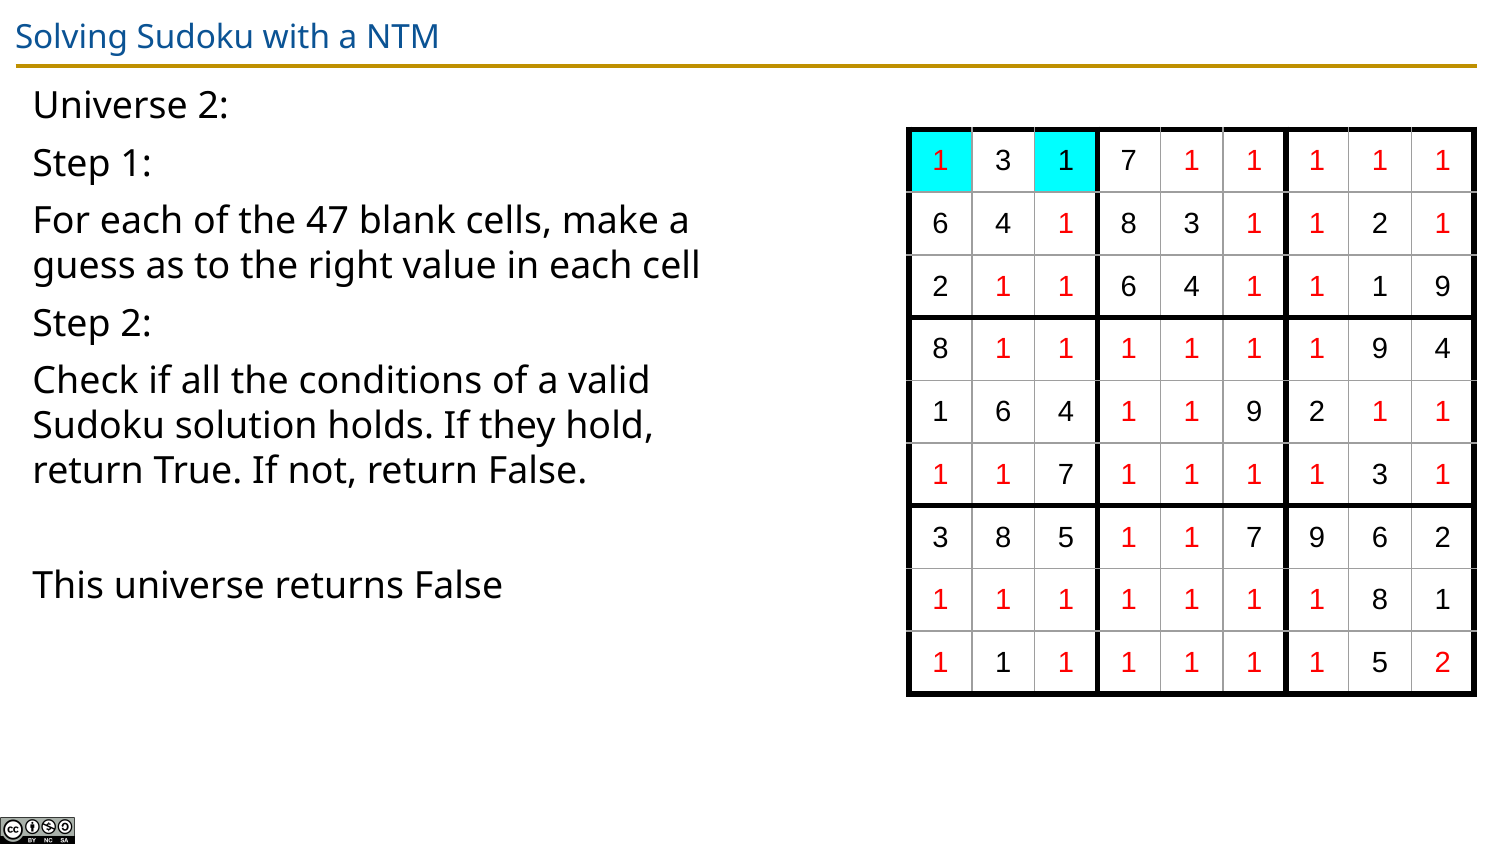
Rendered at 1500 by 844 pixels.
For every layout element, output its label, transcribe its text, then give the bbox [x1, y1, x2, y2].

table_cell 1 [1412, 569, 1471, 630]
table_cell 6 [1349, 508, 1411, 568]
table_cell 1 [1289, 193, 1348, 254]
table_cell 2 [1412, 508, 1471, 568]
table_cell 8 [912, 320, 971, 380]
table_header 1 [912, 132, 971, 191]
table_cell 8 [1100, 193, 1160, 254]
table_cell 6 [912, 193, 971, 254]
table_cell 9 [1289, 508, 1348, 568]
table_cell 1 [1100, 320, 1160, 380]
table_cell 1 [1289, 444, 1348, 503]
title Solving Sudoku with a NTM [0, 0, 1398, 65]
table_cell 7 [1224, 508, 1283, 568]
table_cell 9 [1412, 256, 1471, 315]
table_cell 1 [1161, 320, 1222, 380]
table_cell 1 [1161, 508, 1222, 568]
table_header 1 [1035, 132, 1095, 191]
table_cell 1 [1161, 569, 1222, 630]
table_cell 1 [912, 632, 971, 691]
table_header 1 [1224, 132, 1283, 191]
table_cell 1 [1100, 569, 1160, 630]
table_cell 1 [1289, 256, 1348, 315]
table_cell 4 [1035, 381, 1095, 442]
table_cell 1 [1161, 444, 1222, 503]
table_cell 2 [1289, 381, 1348, 442]
table_cell 6 [1100, 256, 1160, 315]
table_cell 2 [1412, 632, 1471, 691]
table_cell 9 [1349, 320, 1411, 380]
table_cell 6 [973, 381, 1034, 442]
table_cell 1 [1100, 381, 1160, 442]
table_cell 5 [1349, 632, 1411, 691]
table_header 3 [973, 132, 1034, 191]
table_cell 3 [1161, 193, 1222, 254]
table_cell 1 [973, 569, 1034, 630]
table_cell 1 [1412, 193, 1471, 254]
table_cell 1 [1224, 193, 1283, 254]
table_cell 1 [1100, 444, 1160, 503]
table_cell 1 [1289, 320, 1348, 380]
table_cell 4 [973, 193, 1034, 254]
table_cell 1 [1035, 320, 1095, 380]
table_cell 8 [973, 508, 1034, 568]
table_cell 1 [1349, 256, 1411, 315]
table_header 1 [1349, 132, 1411, 191]
table_cell 1 [1224, 320, 1283, 380]
table_cell 1 [1289, 569, 1348, 630]
table_cell 9 [1224, 381, 1283, 442]
table_cell 2 [1349, 193, 1411, 254]
table_cell 1 [1035, 256, 1095, 315]
table_cell 1 [973, 632, 1034, 691]
table_cell 1 [1349, 381, 1411, 442]
table_cell 4 [1412, 320, 1471, 380]
picture [0, 817, 75, 844]
table_cell 1 [973, 320, 1034, 380]
table_cell 1 [973, 444, 1034, 503]
table_cell 1 [1289, 632, 1348, 691]
table_cell 1 [1161, 632, 1222, 691]
list Universe 2: Step 1: For each of the 47 blank cells, make a guess as to the right value in each cell Step 2: Check if all the conditions of a valid Sudoku solution holds. If they hold, return True. If not, return False. This universe returns False [17, 65, 746, 627]
table_cell 1 [1035, 569, 1095, 630]
table_cell 1 [1224, 632, 1283, 691]
table_cell 1 [912, 569, 971, 630]
table_cell 1 [1100, 632, 1160, 691]
table_cell 1 [973, 256, 1034, 315]
table_cell 7 [1035, 444, 1095, 503]
table_cell 1 [1161, 381, 1222, 442]
table_cell 3 [1349, 444, 1411, 503]
table_cell 1 [1224, 444, 1283, 503]
table_cell 1 [1035, 632, 1095, 691]
table_cell 3 [912, 508, 971, 568]
table_cell 1 [1224, 569, 1283, 630]
table_header 7 [1100, 132, 1160, 191]
table_cell 1 [1412, 381, 1471, 442]
table_cell 1 [912, 444, 971, 503]
table_cell 1 [1412, 444, 1471, 503]
table_cell 8 [1349, 569, 1411, 630]
table_cell 1 [1035, 193, 1095, 254]
table_cell 2 [912, 256, 971, 315]
table_header 1 [1289, 132, 1348, 191]
table_header 1 [1412, 132, 1471, 191]
table_cell 1 [912, 381, 971, 442]
table_cell 4 [1161, 256, 1222, 315]
table_cell 1 [1224, 256, 1283, 315]
table_cell 1 [1100, 508, 1160, 568]
table_cell 5 [1035, 508, 1095, 568]
table_header 1 [1161, 132, 1222, 191]
